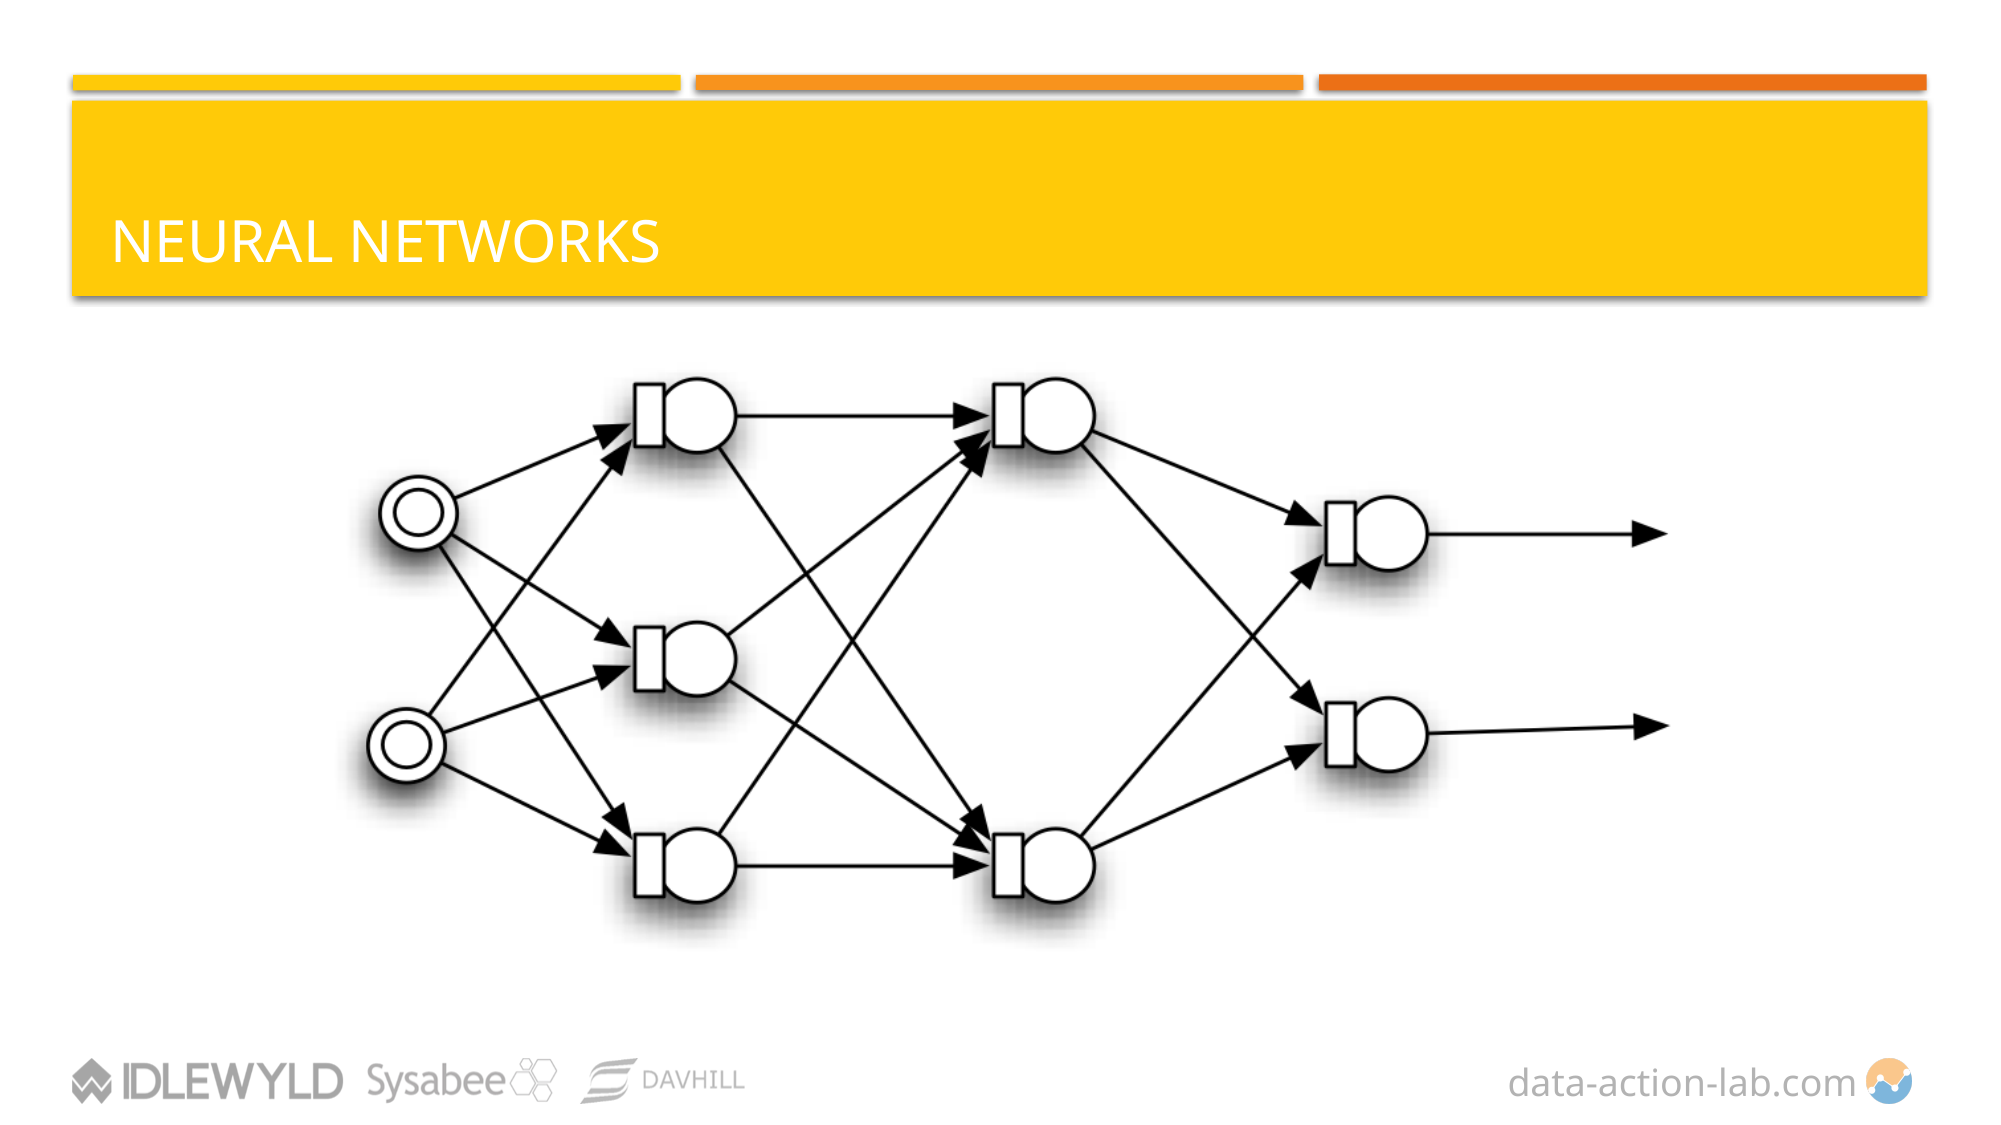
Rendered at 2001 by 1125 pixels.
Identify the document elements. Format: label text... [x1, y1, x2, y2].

title NEURAL NETWORKS [95, 115, 1905, 282]
picture [72, 1058, 745, 1104]
picture [323, 350, 1718, 958]
